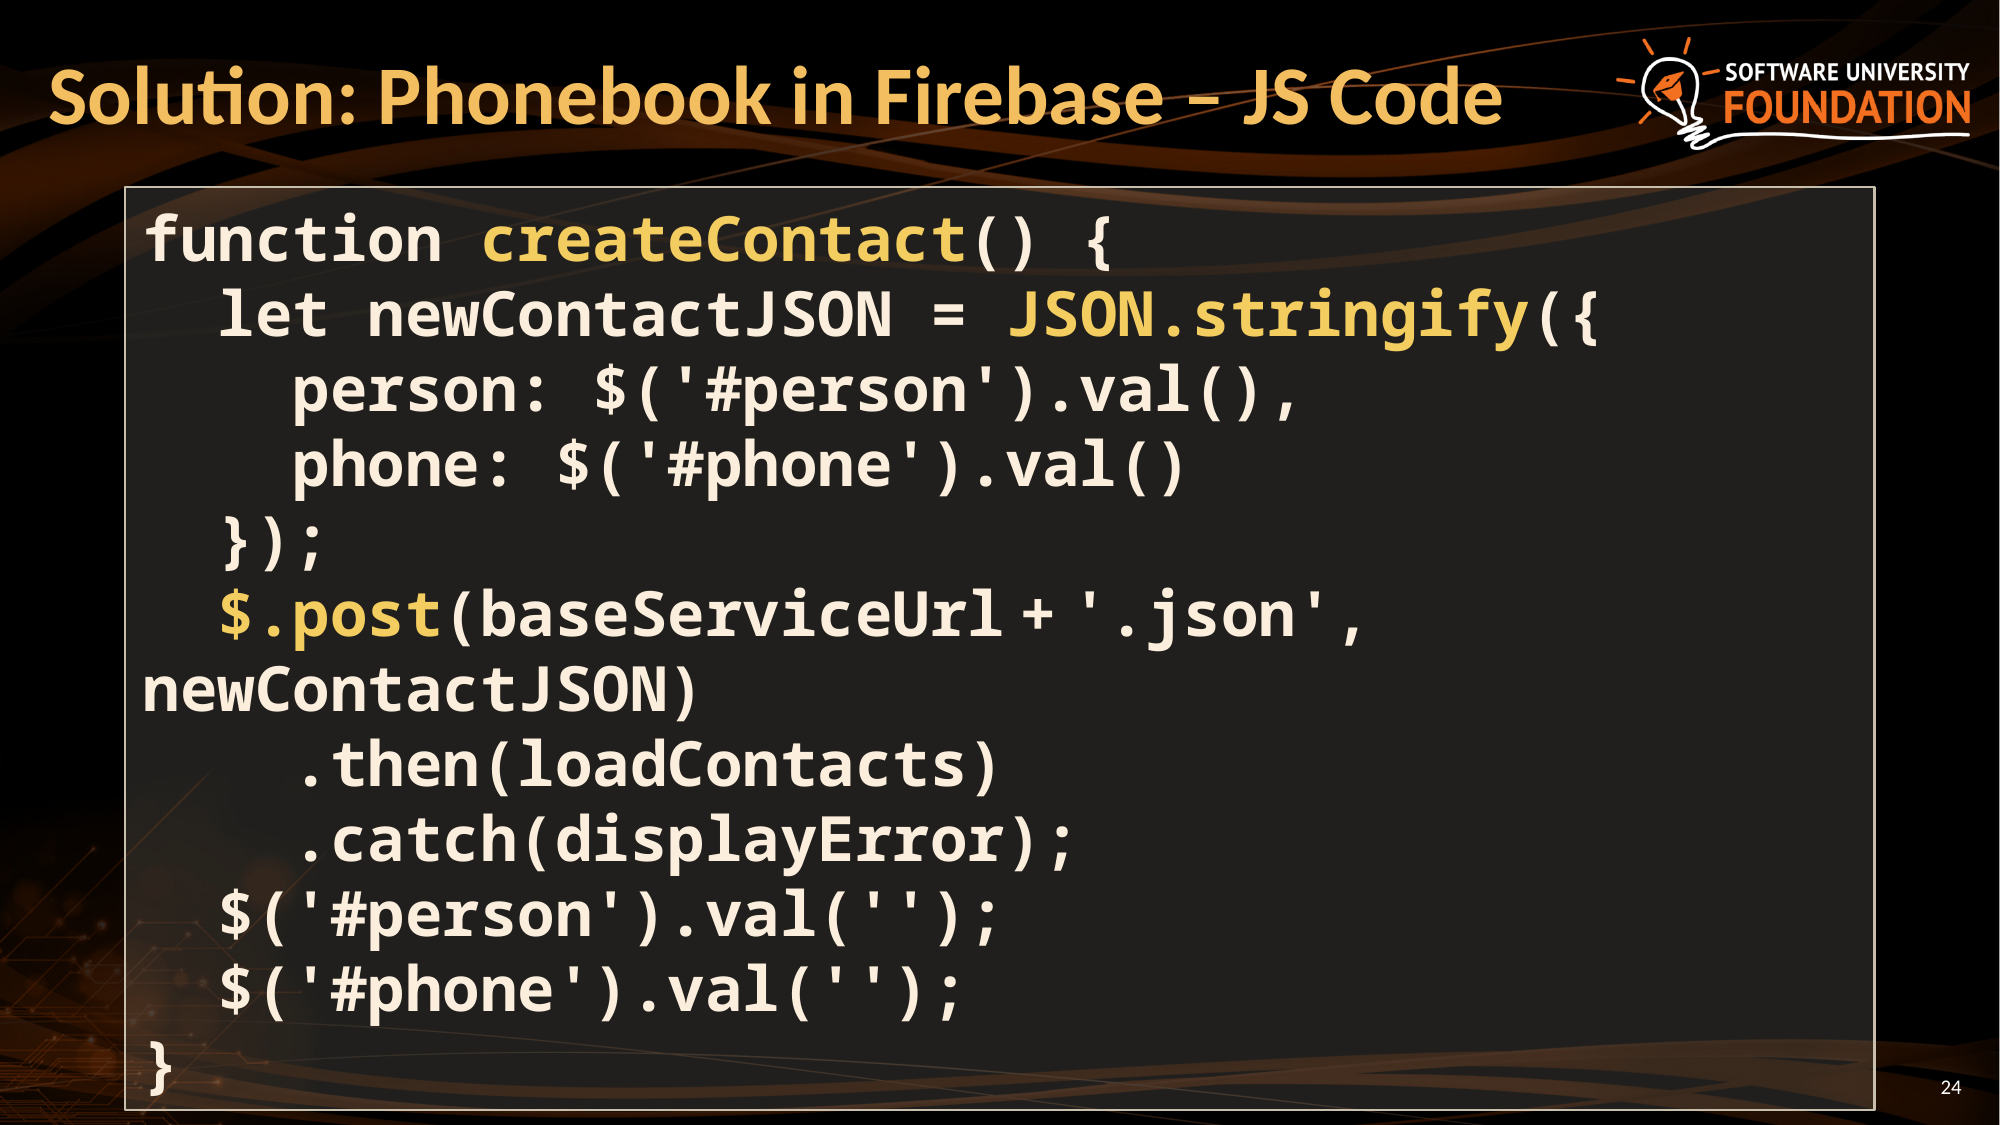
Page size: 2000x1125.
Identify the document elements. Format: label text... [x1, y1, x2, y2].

picture [0, 0, 2000, 1125]
text_box function createContact() { let newContactJSON = JSON.stringify({ person: $('#person').val(), phone: $('#phone').val() }); $.post(baseServiceUrl + '.json', newContactJSON) .then(loadContacts) .catch(displayError); $('#person').val(''); $('#phone').val(''); } [125, 187, 1875, 1111]
text_box <number> [1897, 1070, 1968, 1103]
text_box Solution: Phonebook in Firebase – JS Code [30, 6, 1602, 189]
